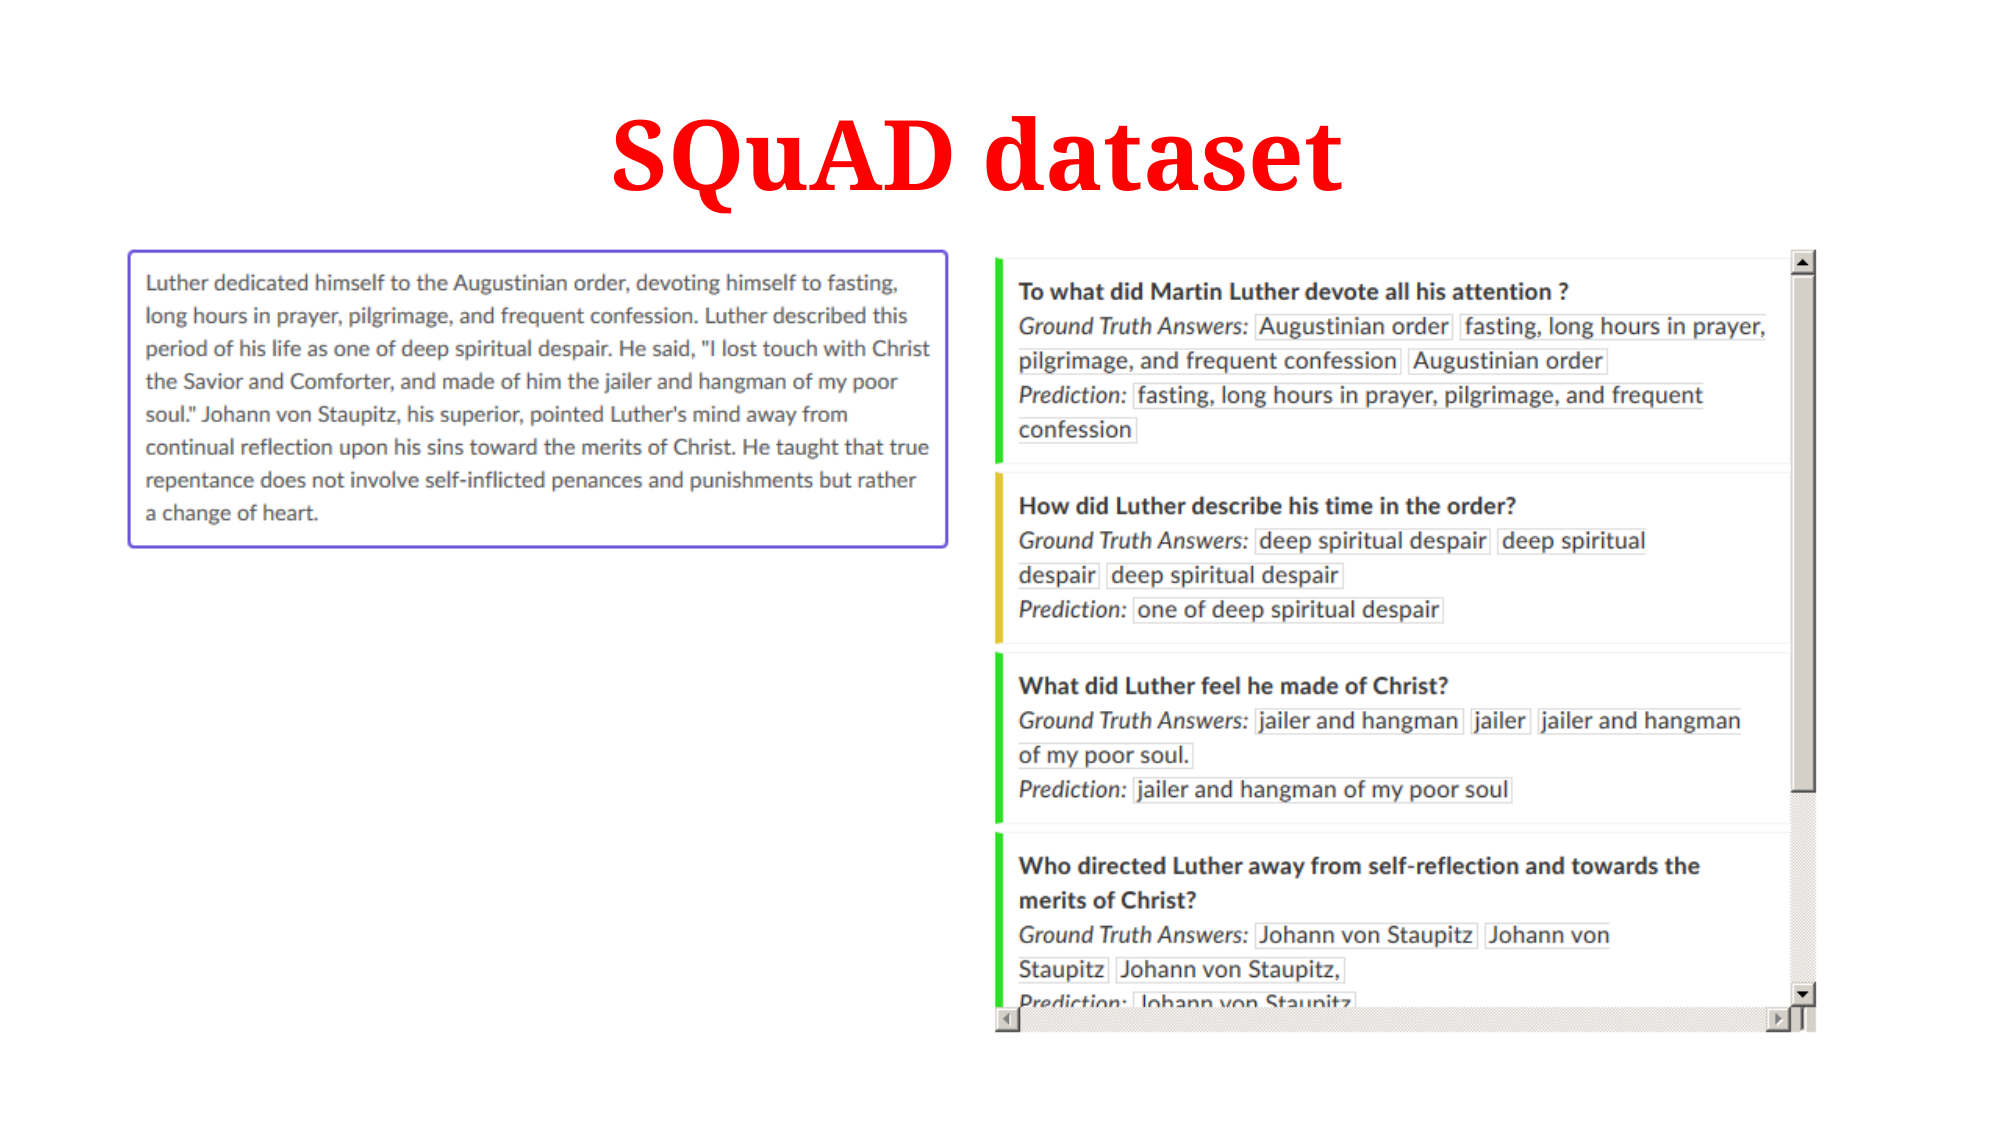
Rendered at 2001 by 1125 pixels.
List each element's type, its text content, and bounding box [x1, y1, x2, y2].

title SQuAD dataset [55, 85, 1900, 240]
picture [120, 239, 1836, 1048]
